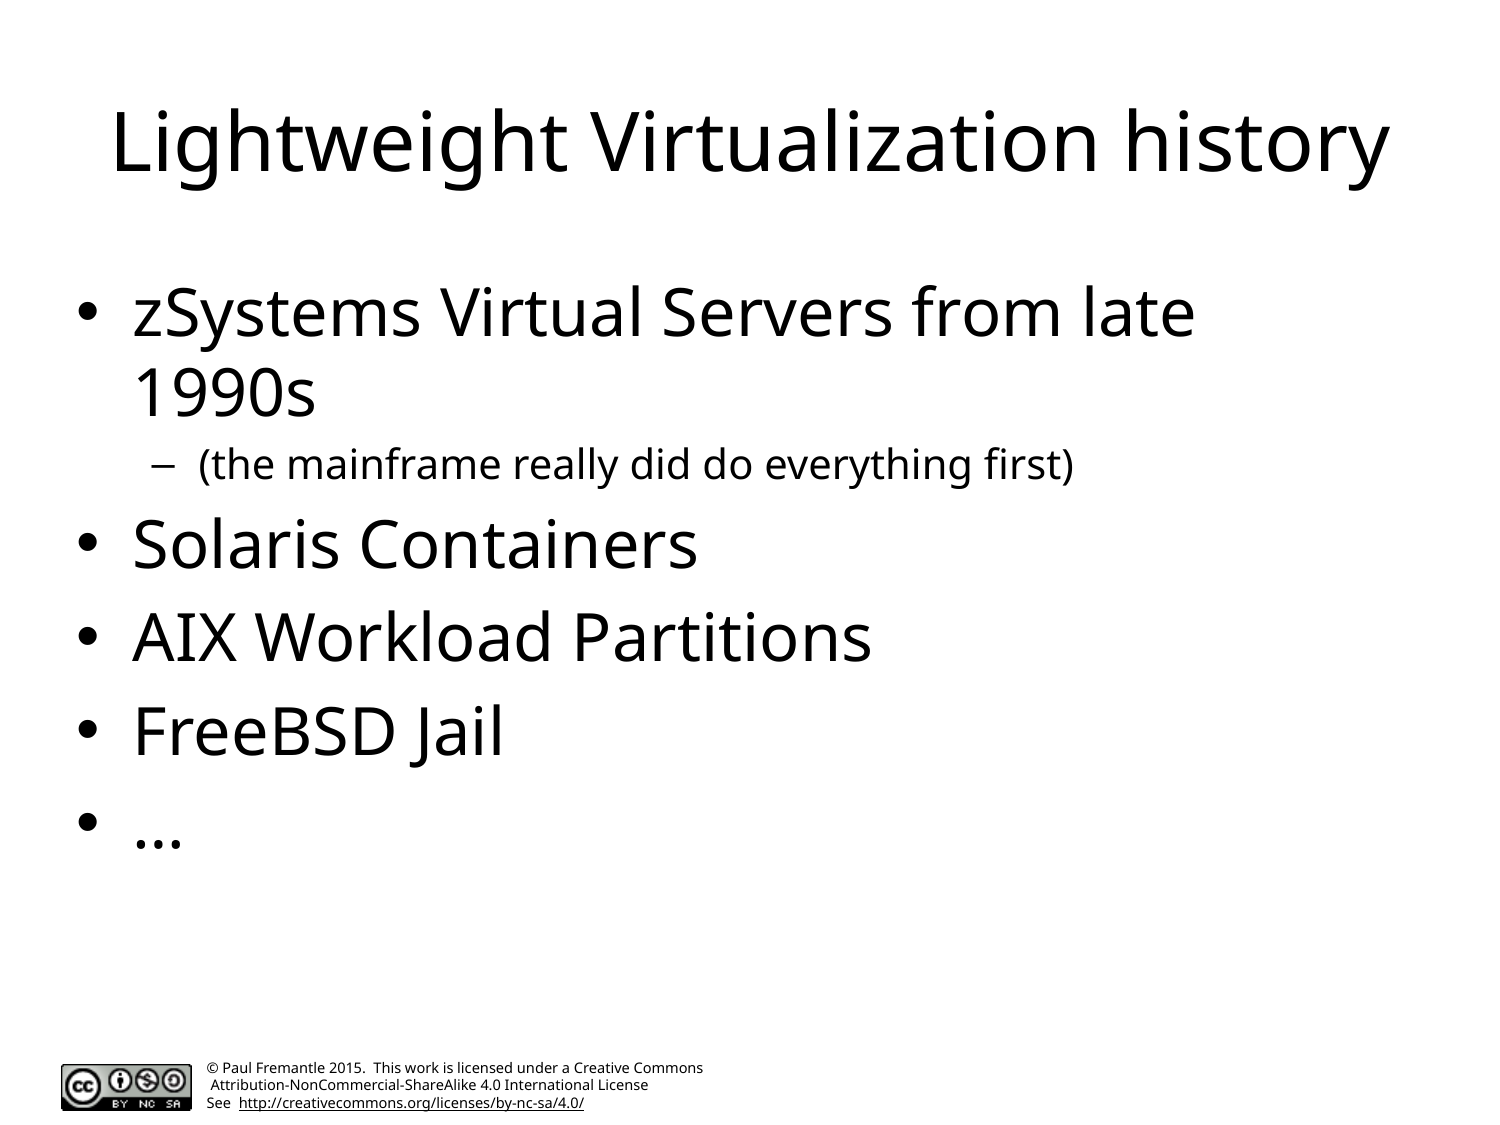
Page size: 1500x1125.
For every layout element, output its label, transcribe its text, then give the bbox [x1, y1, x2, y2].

list zSystems Virtual Servers from late 1990s (the mainframe really did do everything first) Solaris Containers AIX Workload Partitions FreeBSD Jail … [61, 262, 1412, 1005]
picture [61, 1064, 192, 1111]
title Lightweight Virtualization history [75, 45, 1425, 233]
